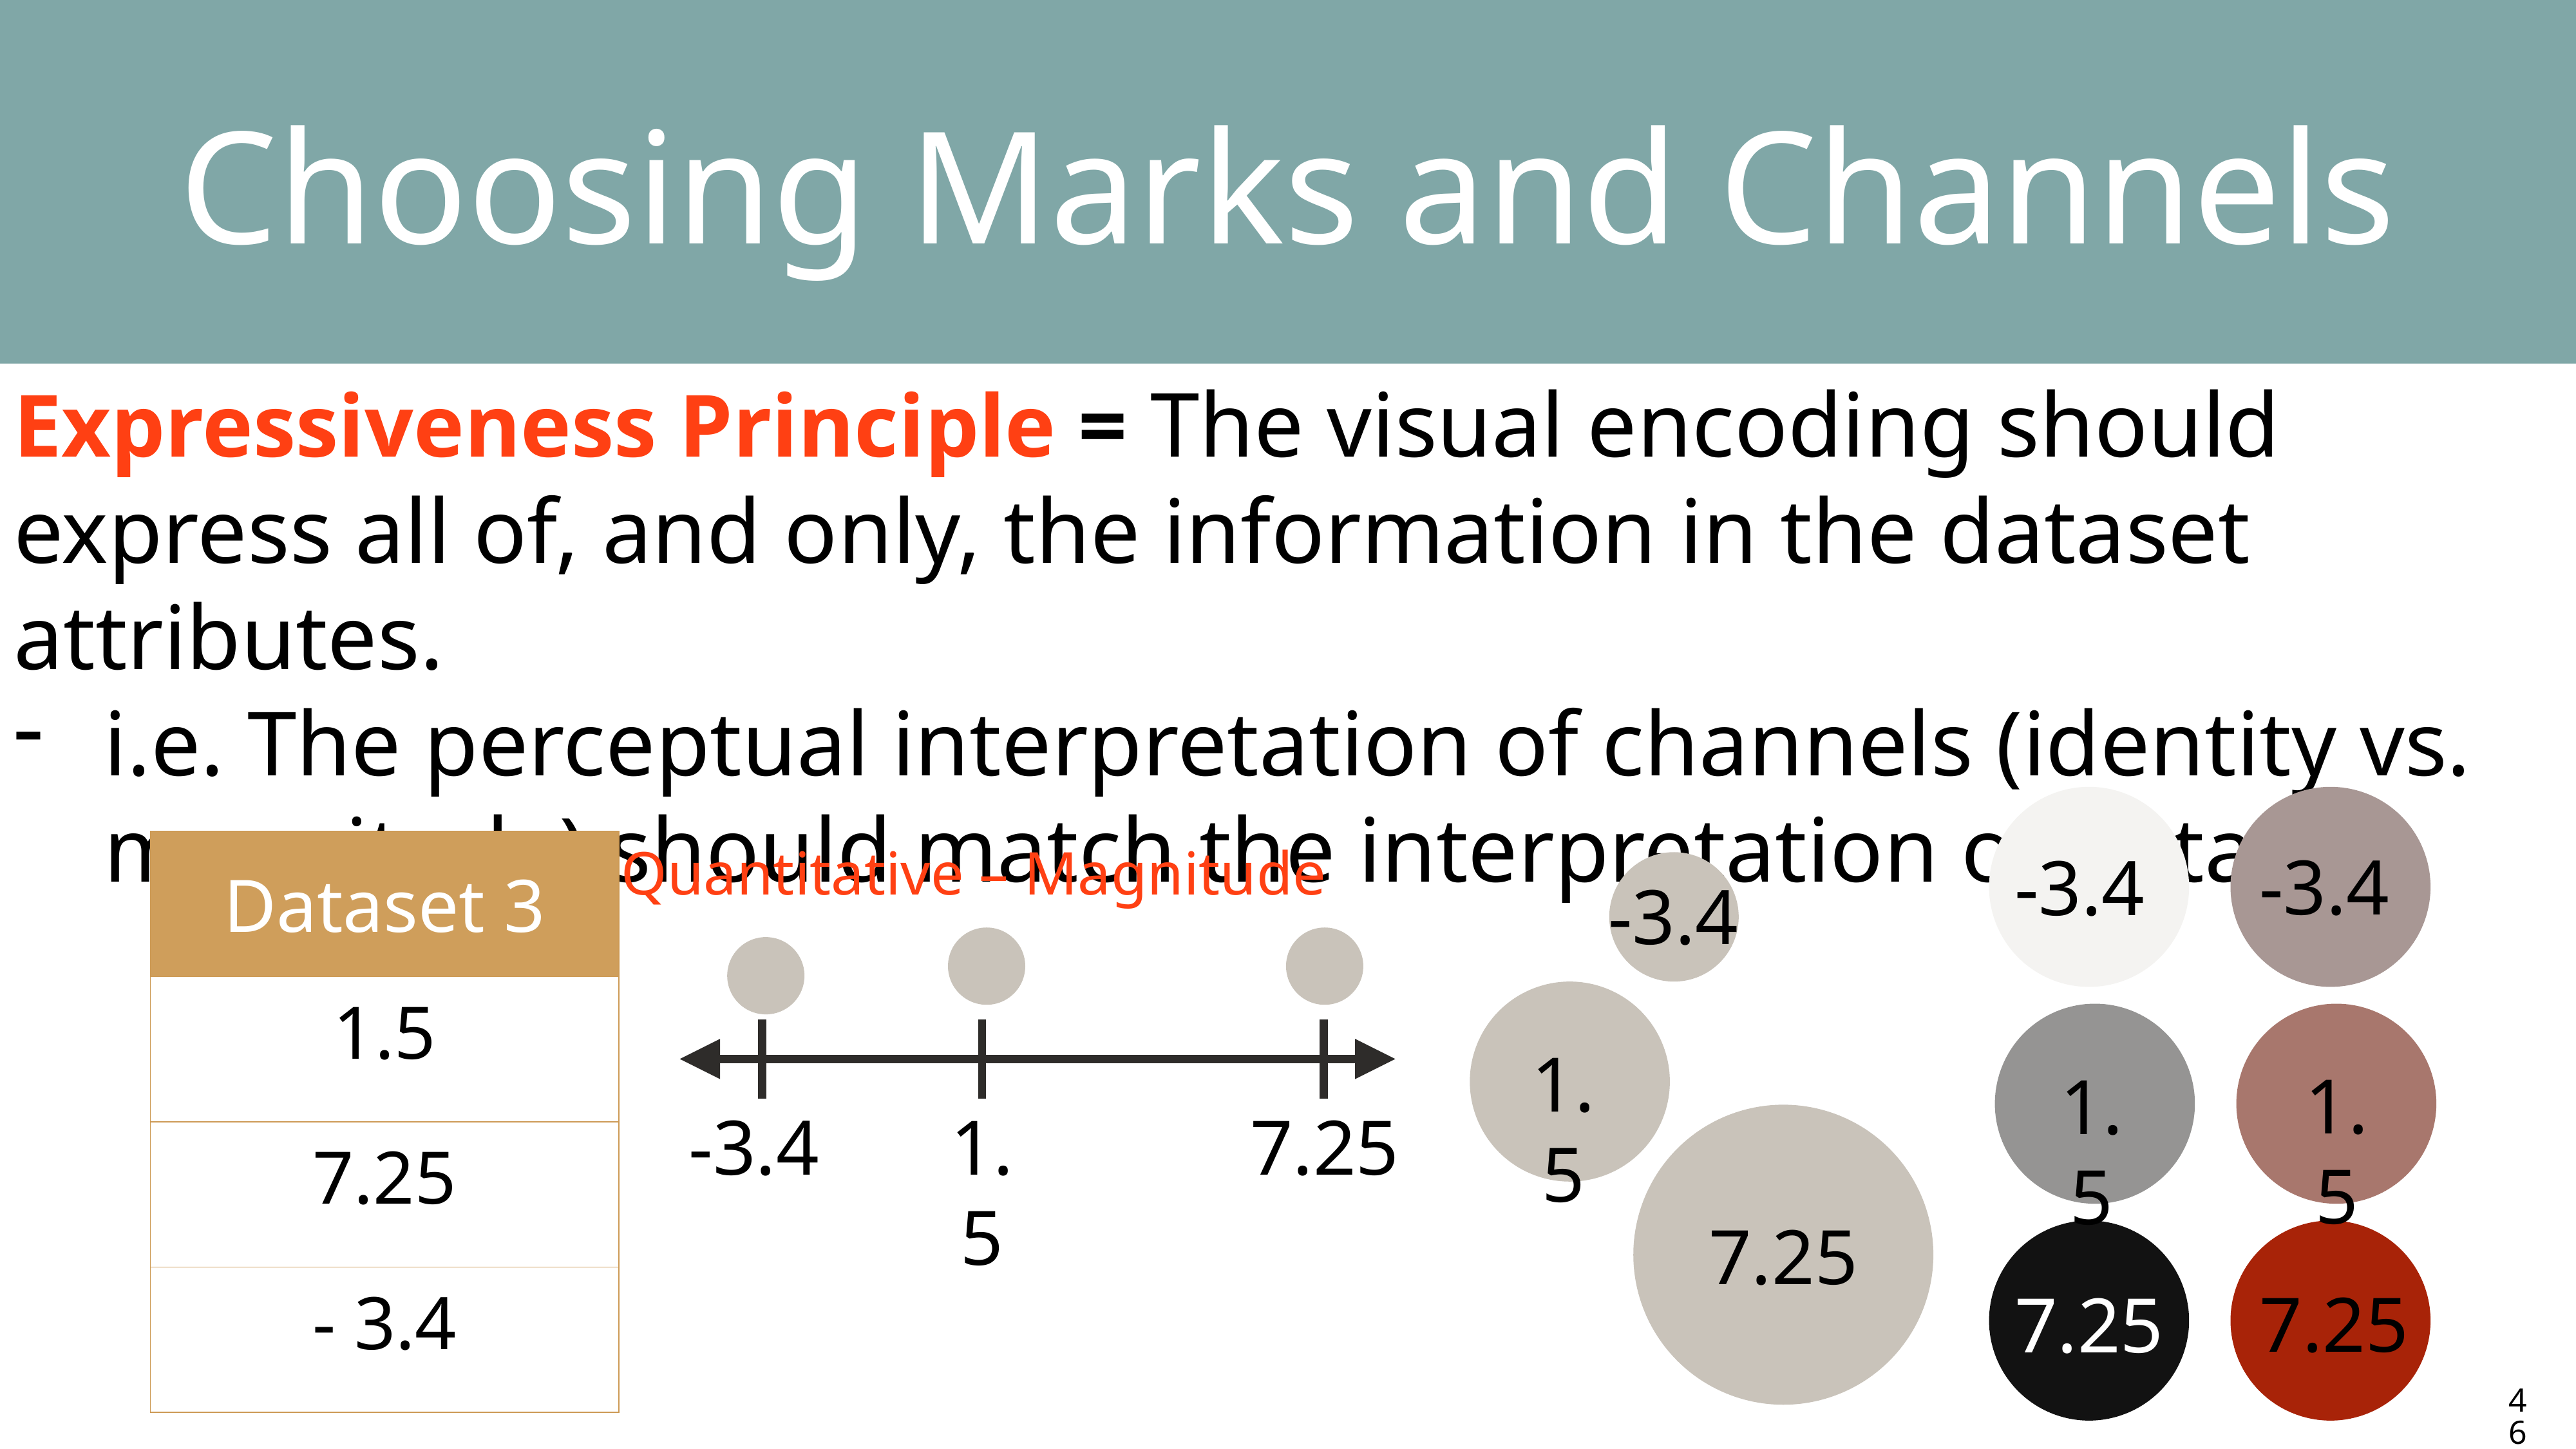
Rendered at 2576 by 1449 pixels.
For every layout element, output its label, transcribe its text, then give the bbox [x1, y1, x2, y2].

text_box 1.5 [2285, 1053, 2389, 1245]
text_box [2230, 1231, 2431, 1421]
slide_number 46 [2503, 1380, 2548, 1430]
text_box [1630, 965, 1718, 982]
text_box [1989, 786, 2190, 987]
text_box [2236, 1003, 2437, 1190]
text_box 1.5 [930, 1094, 1034, 1285]
table_header Dataset 3 [151, 832, 618, 976]
table_cell 7.25 [151, 1122, 618, 1267]
text_box [727, 937, 805, 1015]
text_box -3.4 [2009, 835, 2150, 936]
text_box -3.4 [2254, 834, 2396, 936]
text_box 7.25 [2009, 1272, 2169, 1373]
text_box 7.25 [2254, 1271, 2414, 1373]
text_box [948, 927, 1026, 1005]
text_box -3.4 [683, 1094, 825, 1195]
text_box Expressiveness Principle = The visual encoding should express all of, and only, the information in the dataset attributes. i.e. The perceptual interpretation of channels (identity vs. magnitude) should match the interpretation of data. [8, 363, 2548, 905]
table_cell 1.5 [151, 977, 618, 1121]
text_box [1637, 852, 1711, 864]
text_box 1.5 [2040, 1054, 2144, 1245]
text_box Quantitative – Magnitude [620, 831, 1365, 912]
text_box 7.25 [1244, 1094, 1405, 1195]
text_box 1.5 [1511, 1031, 1616, 1223]
table_cell - 3.4 [151, 1267, 618, 1412]
text_box [2230, 786, 2431, 987]
text_box [1633, 1104, 1934, 1405]
text_box [1470, 981, 1670, 1171]
text_box [1989, 1233, 2190, 1421]
text_box [1285, 927, 1363, 1005]
text_box 7.25 [1703, 1204, 1864, 1305]
text_box [1994, 1003, 2195, 1191]
text_box -3.4 [1603, 864, 1744, 965]
title Choosing Marks and Channels [0, 0, 2576, 365]
